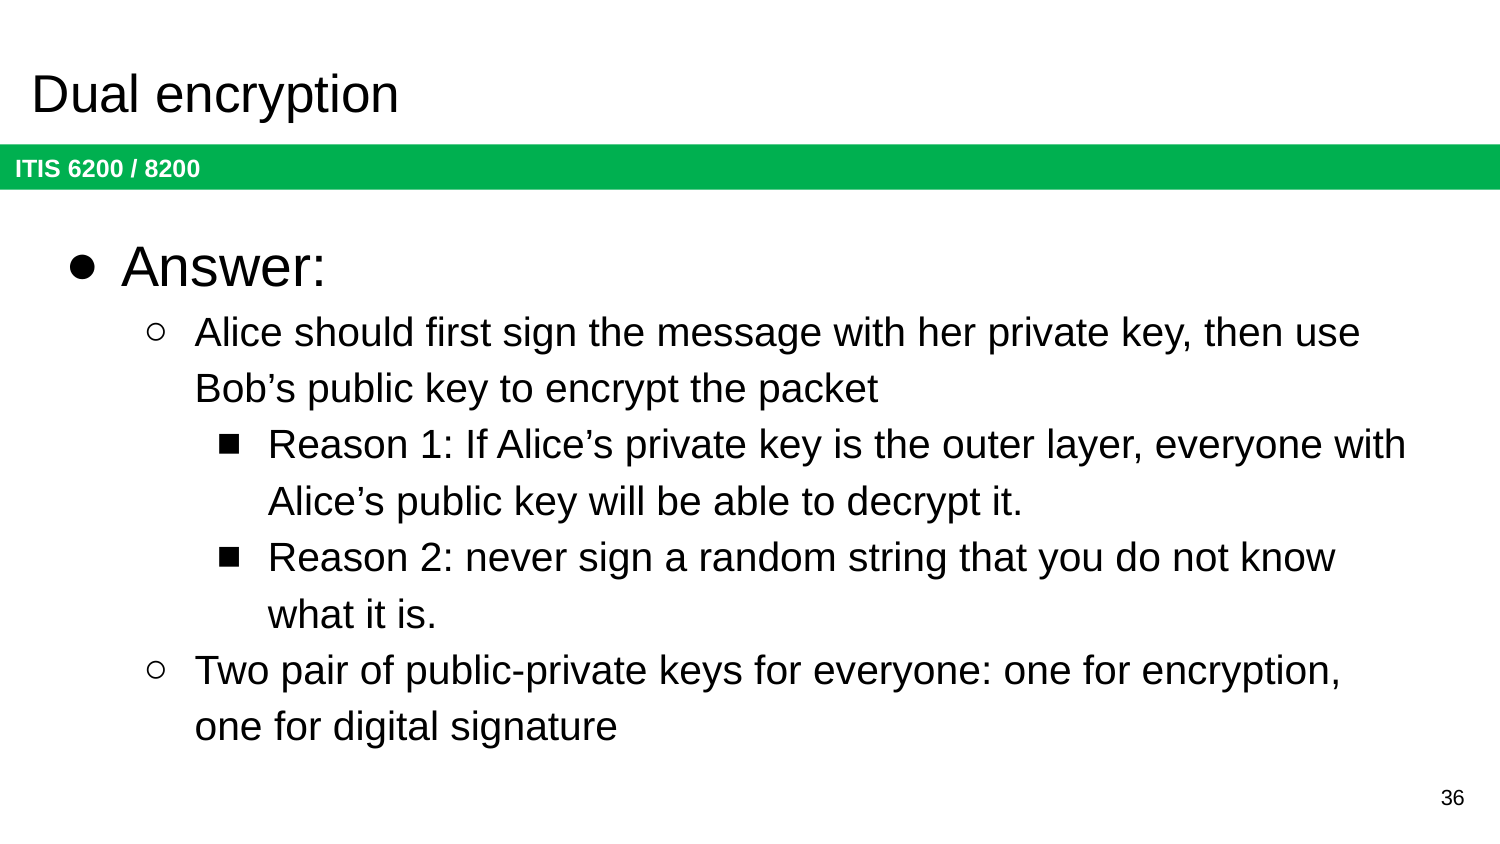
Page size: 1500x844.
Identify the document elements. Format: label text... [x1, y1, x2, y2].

list Answer: Alice should first sign the message with her private key, then use Bob’s public key to encrypt the packet Reason 1: If Alice’s private key is the outer layer, everyone with Alice’s public key will be able to decrypt it. Reason 2: never sign a random string that you do not know what it is. Two pair of public-private keys for everyone: one for encryption, one for digital signature [32, 204, 1431, 765]
slide_number 36 [1389, 764, 1480, 830]
title Dual encryption [16, 44, 1415, 139]
